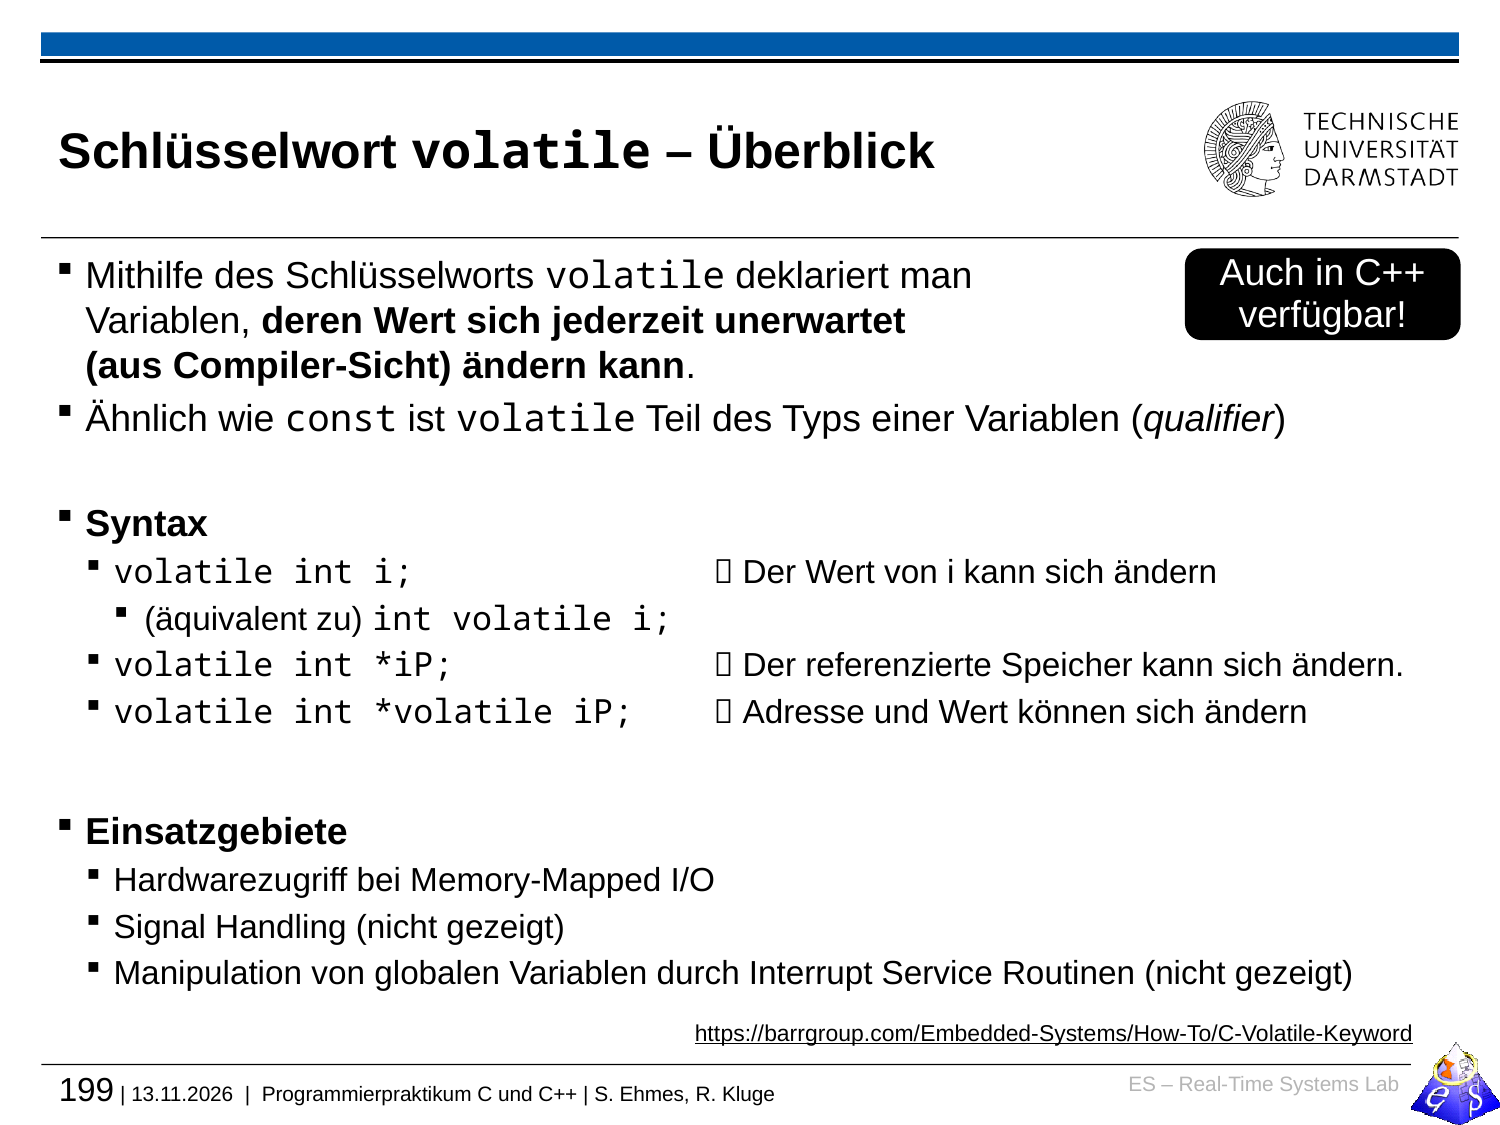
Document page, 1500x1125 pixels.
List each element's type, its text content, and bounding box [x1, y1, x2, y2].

text_box https://barrgroup.com/Embedded-Systems/How-To/C-Volatile-Keyword [679, 1013, 1430, 1054]
text_box Auch in C++ verfügbar! [1184, 248, 1461, 341]
list Mithilfe des Schlüsselworts volatile deklariert man Variablen, deren Wert sich jederzeit unerwartet (aus Compiler-Sicht) ändern kann. Ähnlich wie const ist volatile Teil des Typs einer Variablen (qualifier) Syntax volatile int i;  Der Wert von i kann sich ändern (äquivalent zu) int volatile i; volatile int *iP;  Der referenzierte Speicher kann sich ändern. volatile int *volatile iP;  Adresse und Wert können sich ändern Einsatzgebiete Hardwarezugriff bei Memory-Mapped I/O Signal Handling (nicht gezeigt) Manipulation von globalen Variablen durch Interrupt Service Routinen (nicht gezeigt) [41, 243, 1459, 1059]
picture [1411, 1041, 1500, 1125]
title Schlüsselwort volatile – Überblick [58, 80, 1187, 218]
picture [1187, 84, 1483, 214]
